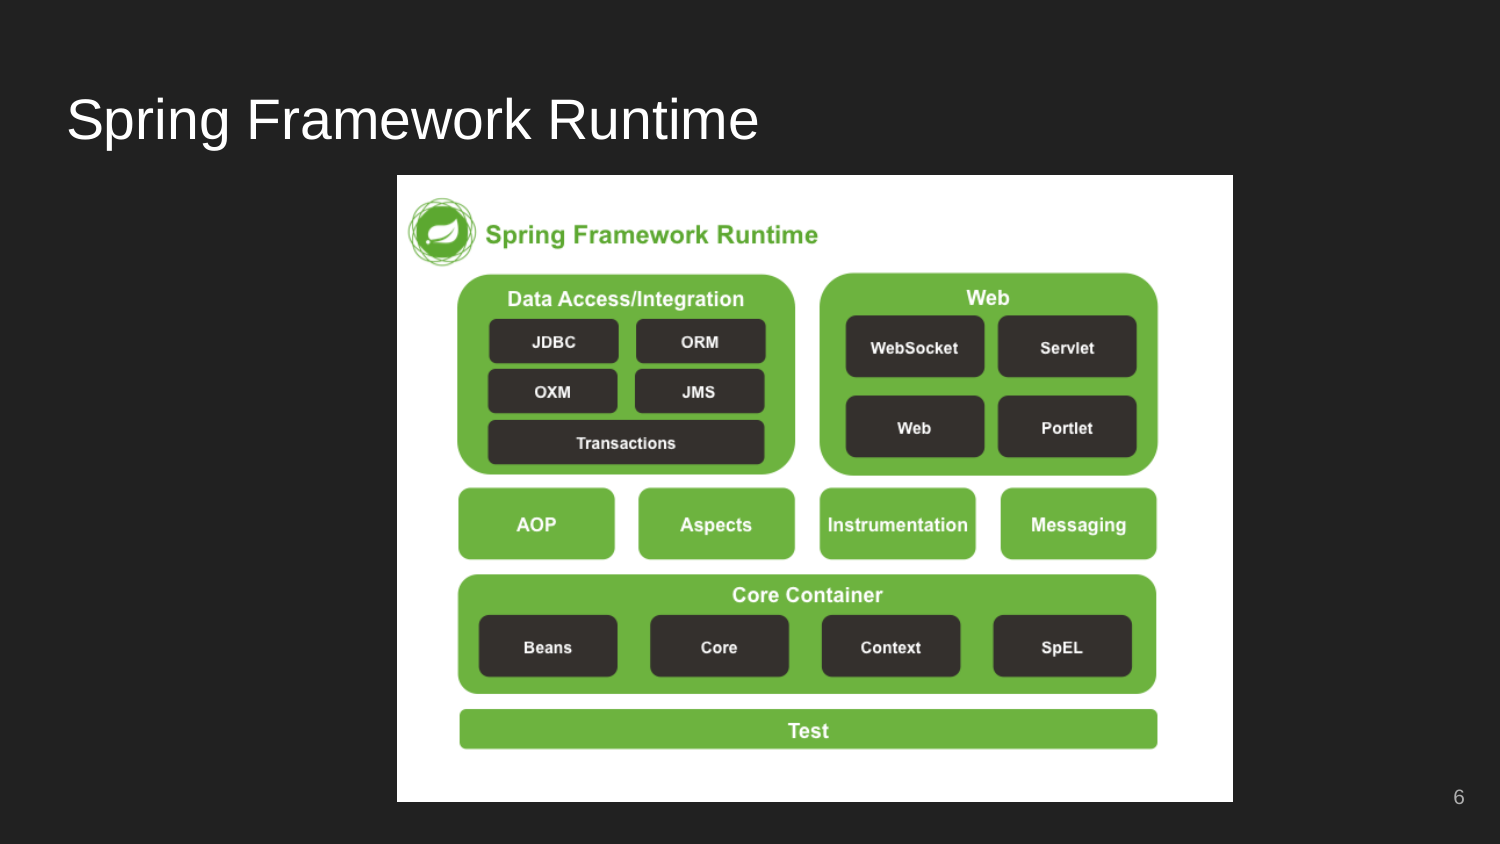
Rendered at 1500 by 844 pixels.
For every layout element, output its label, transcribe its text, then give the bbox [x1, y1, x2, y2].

picture [396, 174, 1234, 803]
slide_number ‹#› [1389, 764, 1480, 830]
title Spring Framework Runtime [51, 72, 1449, 167]
